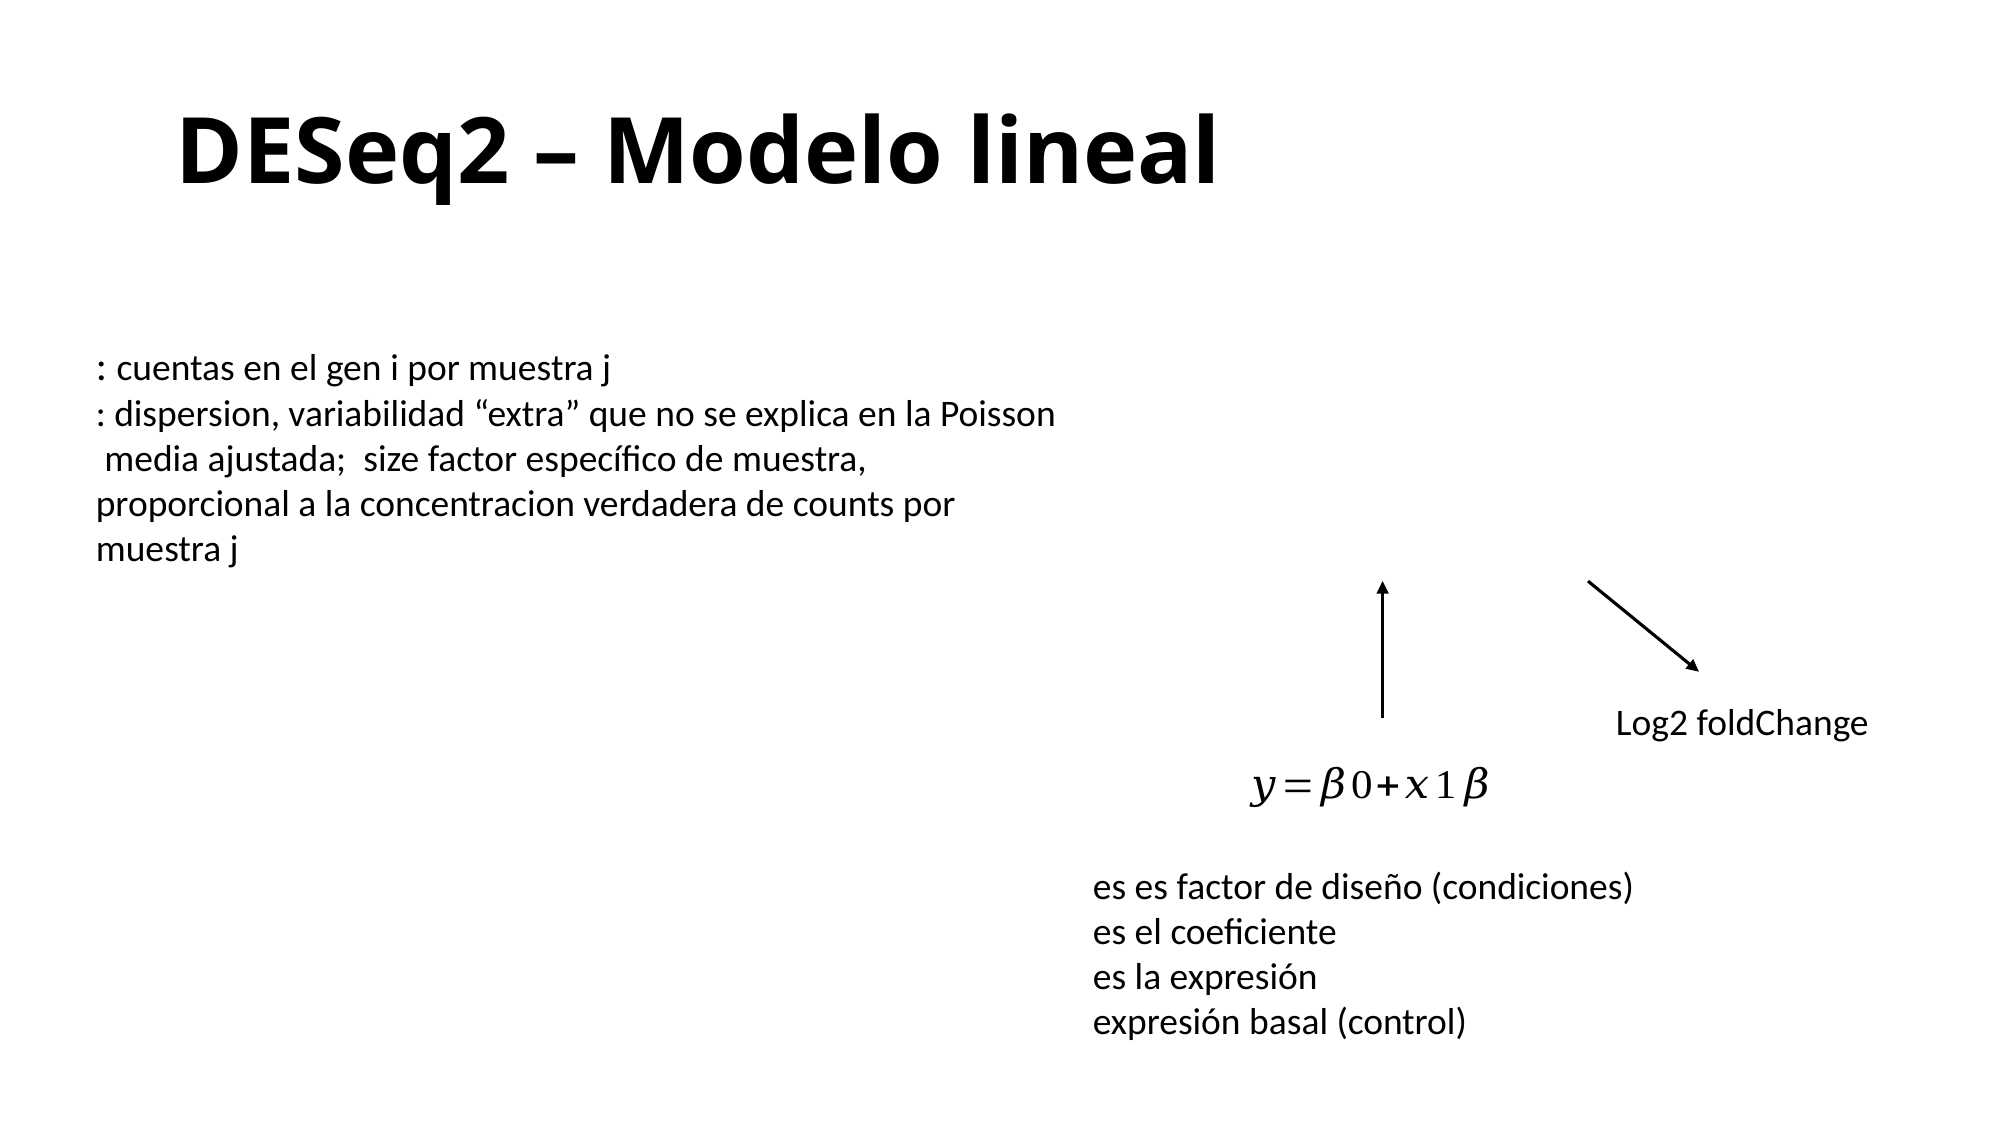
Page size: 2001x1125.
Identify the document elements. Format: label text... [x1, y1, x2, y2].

text_box DESeq2 – Modelo lineal [160, 44, 1886, 263]
text_box Log2 foldChange [1601, 690, 1931, 751]
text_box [1588, 581, 1699, 672]
